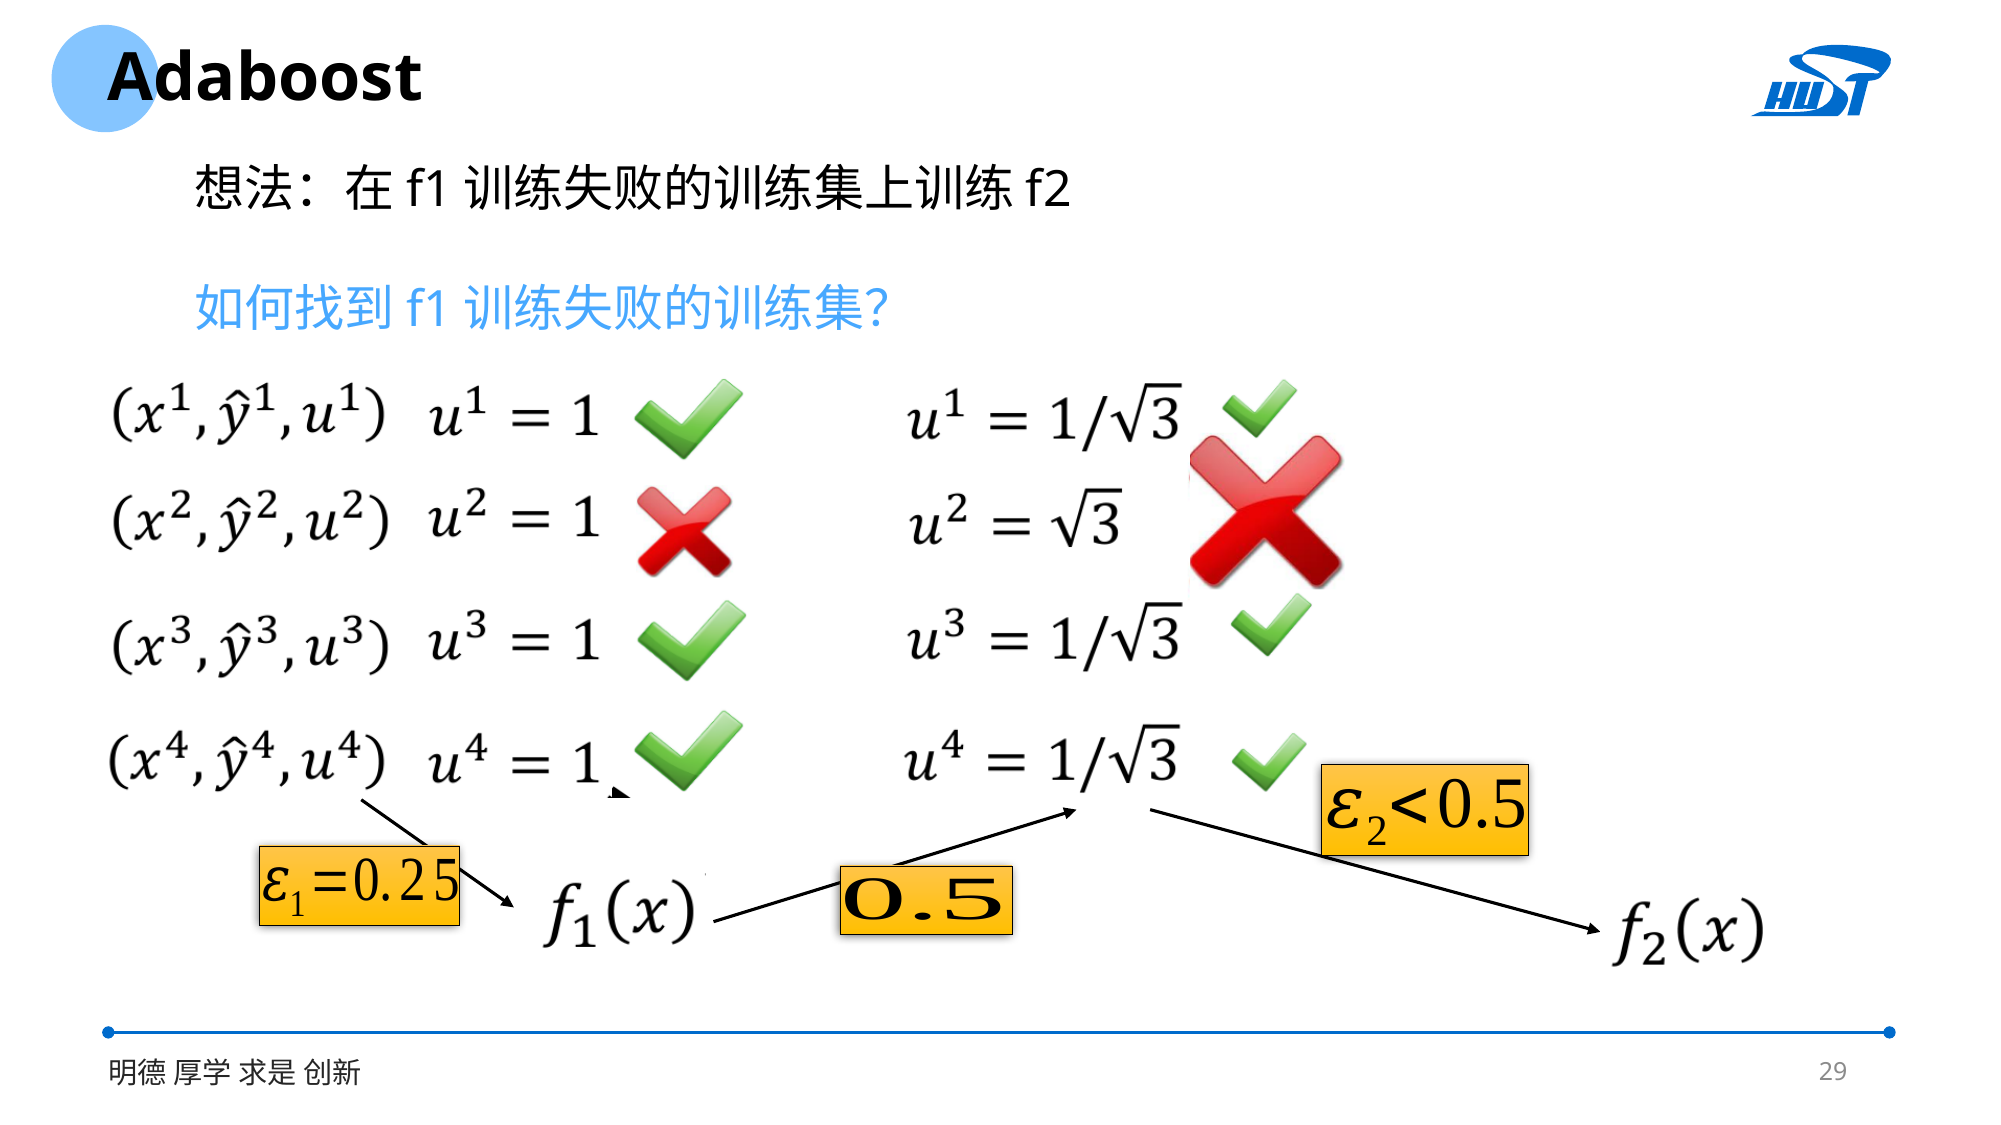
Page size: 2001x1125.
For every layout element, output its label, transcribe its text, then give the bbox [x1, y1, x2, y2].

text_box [713, 809, 1077, 922]
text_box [1150, 809, 1601, 932]
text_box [361, 799, 514, 908]
picture [893, 361, 1352, 799]
slide_number 29 [1412, 1042, 1863, 1103]
picture [612, 359, 771, 798]
picture [1600, 873, 1788, 991]
picture [533, 873, 706, 968]
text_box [92, 359, 613, 799]
text_box 想法：在f1训练失败的训练集上训练f2 如何找到f1训练失败的训练集？ [179, 149, 1087, 344]
text_box Adaboost [92, 43, 887, 114]
